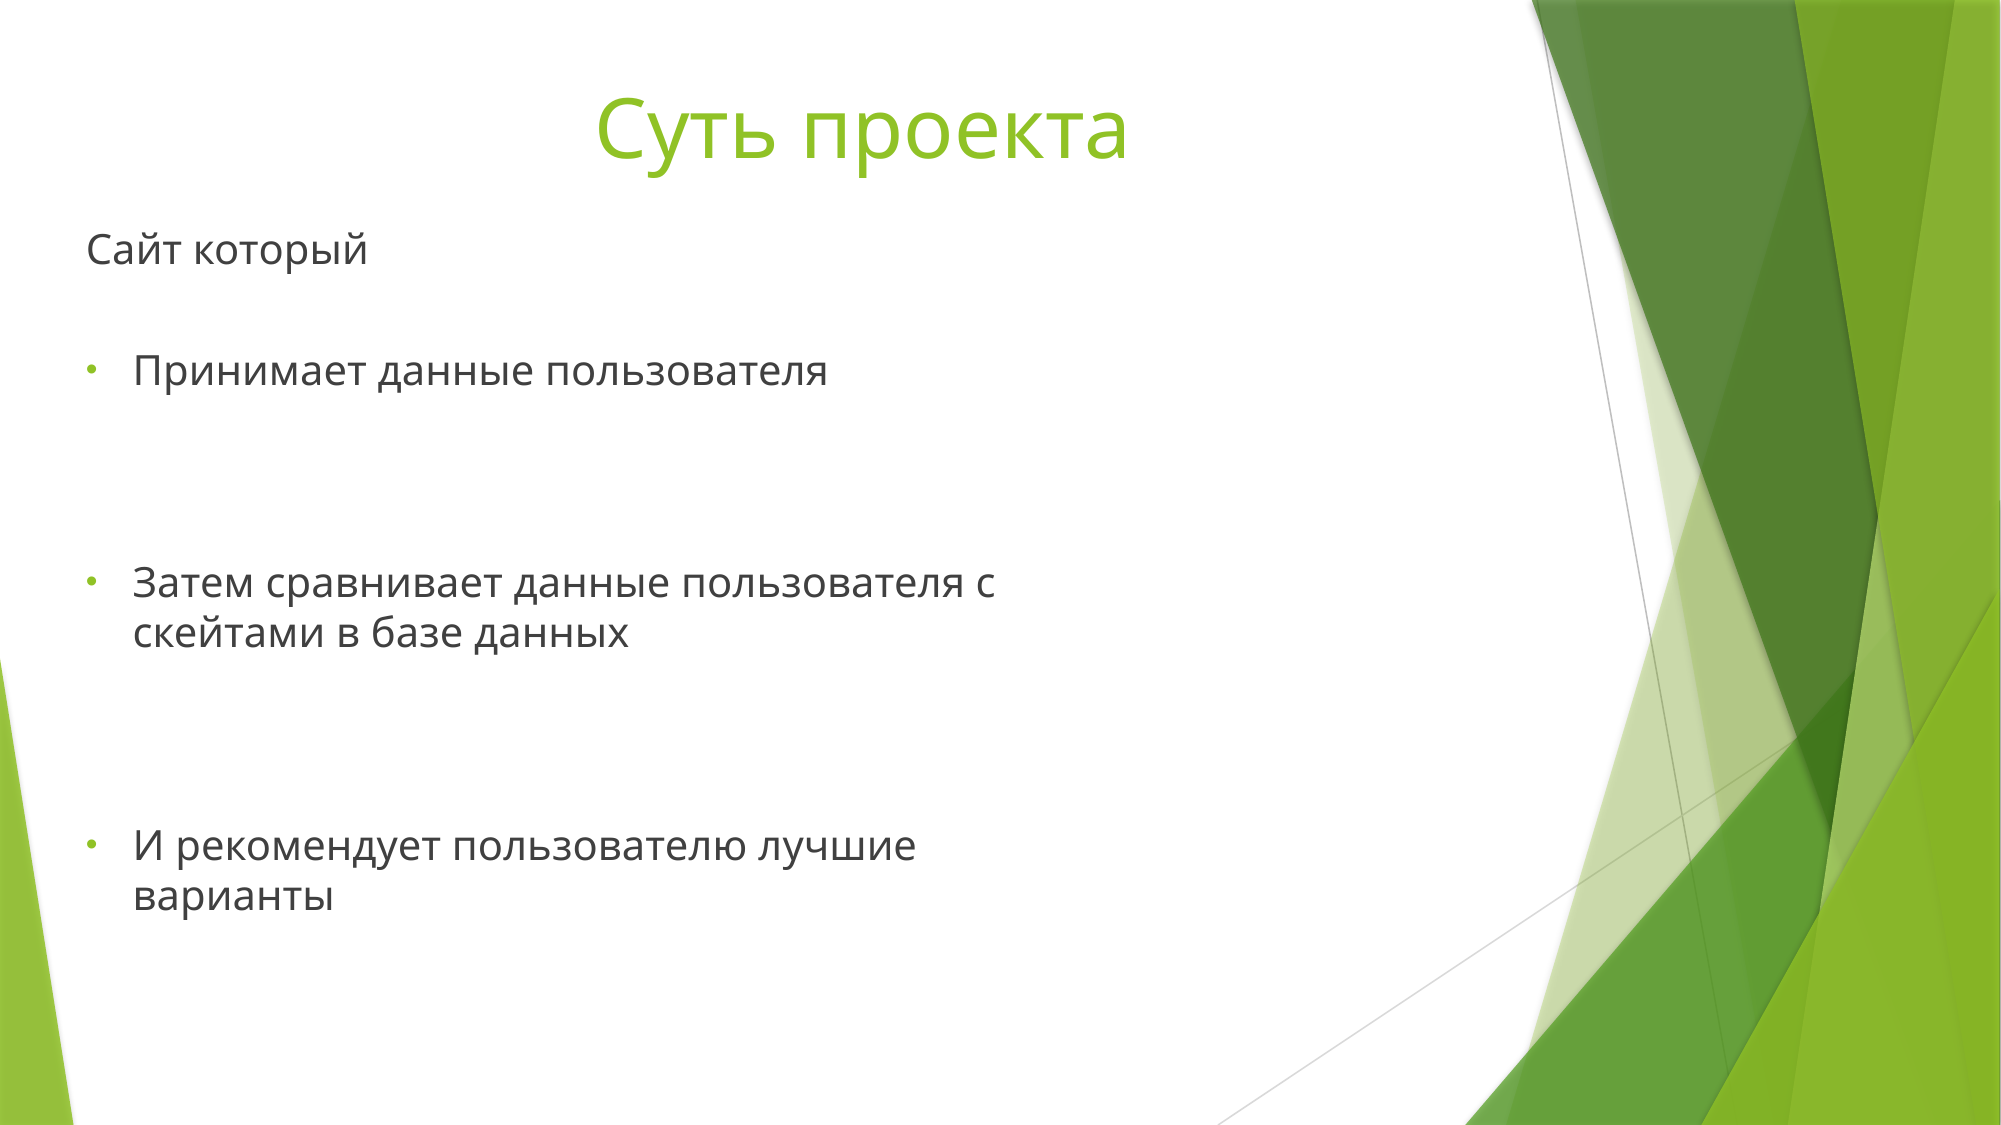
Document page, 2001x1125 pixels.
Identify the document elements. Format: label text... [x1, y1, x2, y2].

list Сайт который Принимает данные пользователя Затем сравнивает данные пользователя с скейтами в базе данных И рекомендует пользователю лучшие варианты [70, 215, 1088, 841]
title Суть проекта [541, 0, 1187, 183]
